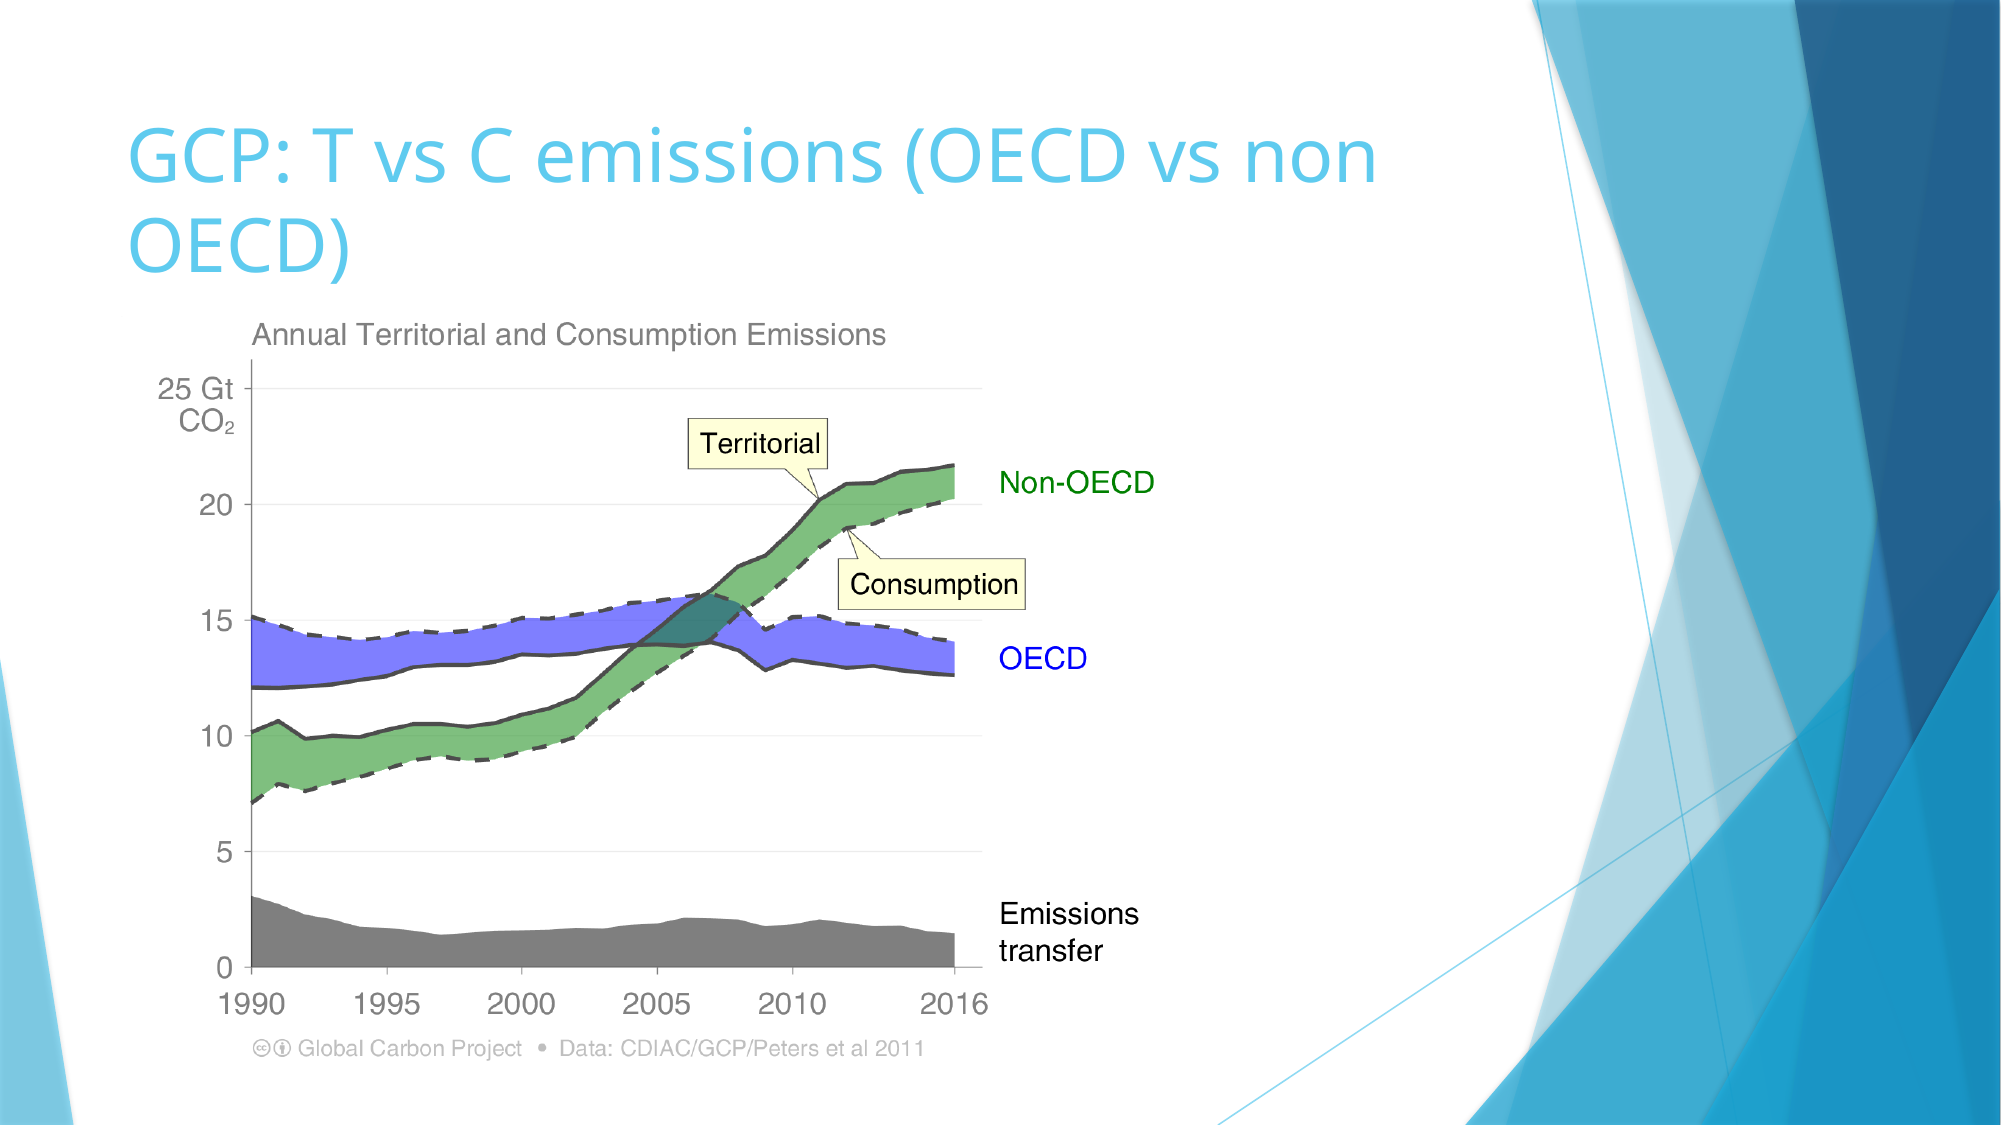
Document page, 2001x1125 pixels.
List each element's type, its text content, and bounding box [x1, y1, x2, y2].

picture [110, 298, 1262, 1067]
title GCP: T vs C emissions (OECD vs non OECD) [111, 99, 1522, 317]
